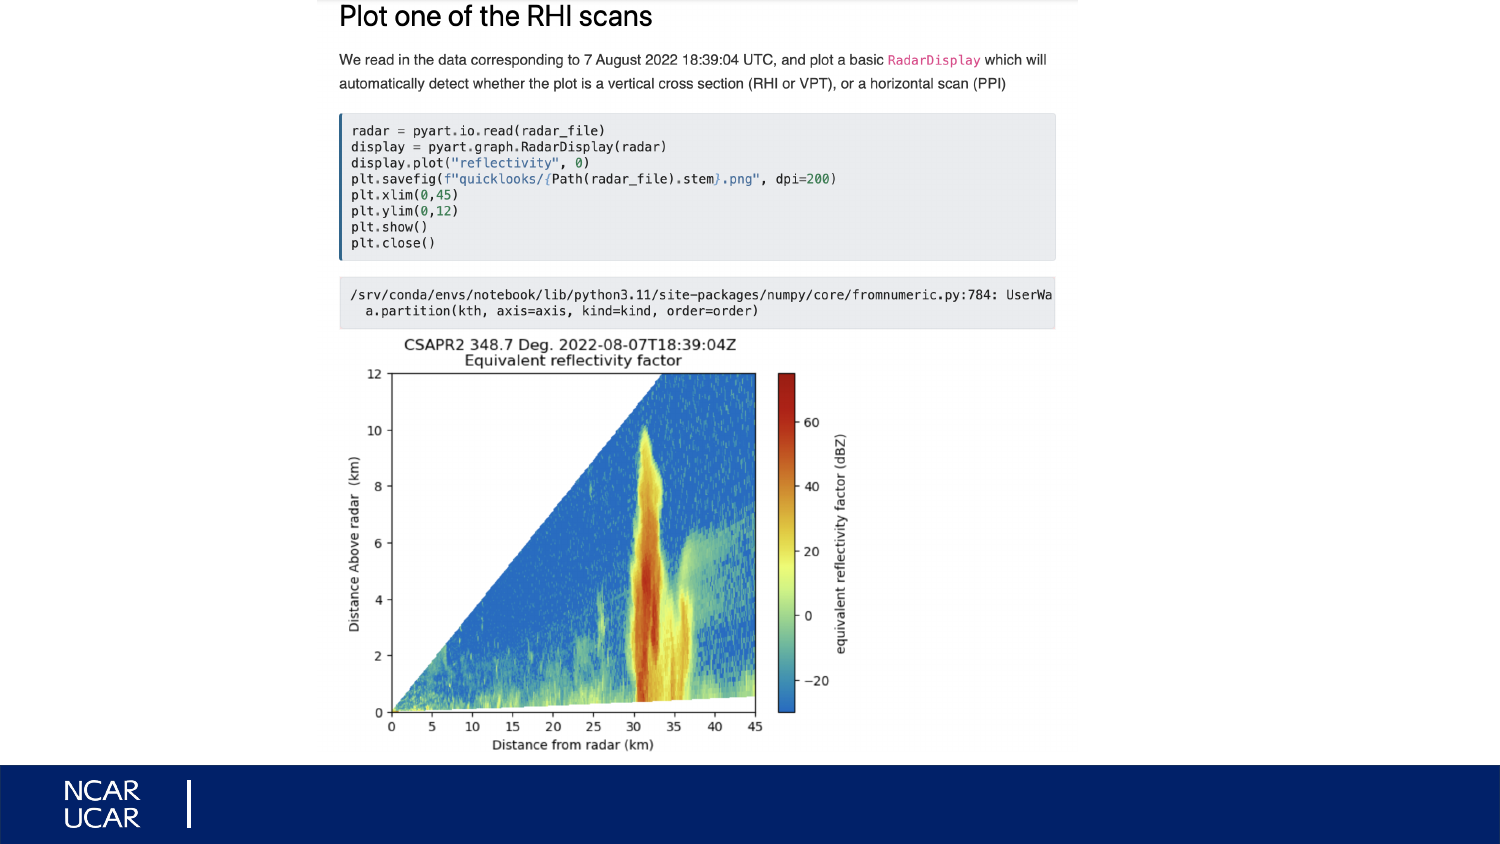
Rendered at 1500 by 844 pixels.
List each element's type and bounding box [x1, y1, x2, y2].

picture [65, 780, 141, 828]
picture [317, 0, 1078, 752]
